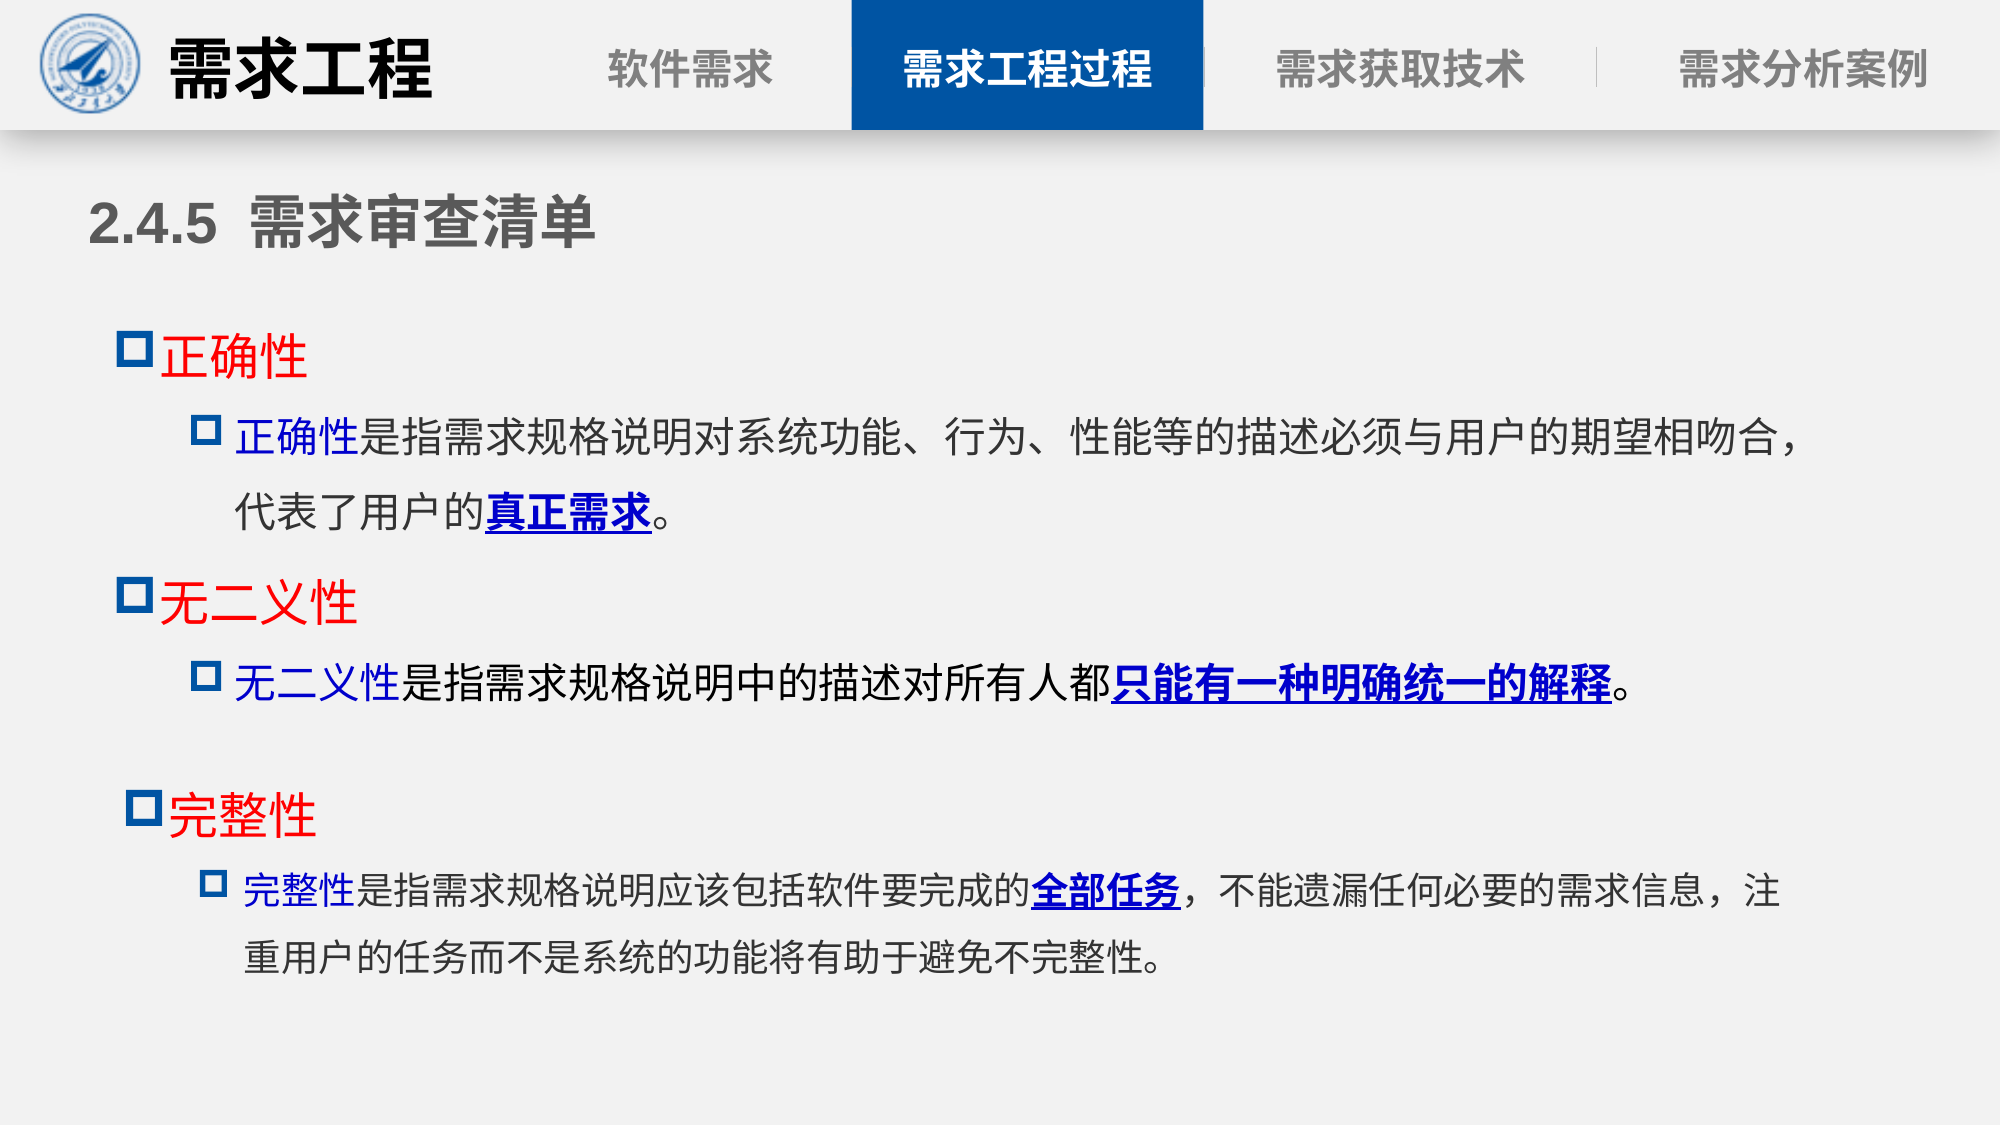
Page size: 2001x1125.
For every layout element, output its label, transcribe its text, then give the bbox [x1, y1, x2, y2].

text_box 需求获取技术 [1264, 35, 1536, 102]
text_box 无二义性 无二义性是指需求规格说明中的描述对所有人都只能有一种明确统一的解释。 [97, 534, 1795, 789]
text_box 2.4.5 需求审查清单 [88, 177, 1075, 263]
picture [22, 4, 153, 122]
text_box [851, 0, 1205, 131]
text_box 完整性 完整性是指需求规格说明应该包括软件要完成的全部任务，不能遗漏任何必要的需求信息，注重用户的任务而不是系统的功能将有助于避免不完整性。 [107, 746, 1804, 987]
text_box 需求工程过程 [892, 35, 1164, 102]
text_box 软件需求 [580, 35, 802, 102]
text_box [1205, 0, 2000, 131]
text_box [0, 0, 851, 131]
text_box 正确性 正确性是指需求规格说明对系统功能、行为、性能等的描述必须与用户的期望相吻合，代表了用户的真正需求。 [97, 288, 1795, 534]
text_box 需求分析案例 [1665, 35, 1942, 102]
text_box 需求工程 [152, 18, 480, 115]
